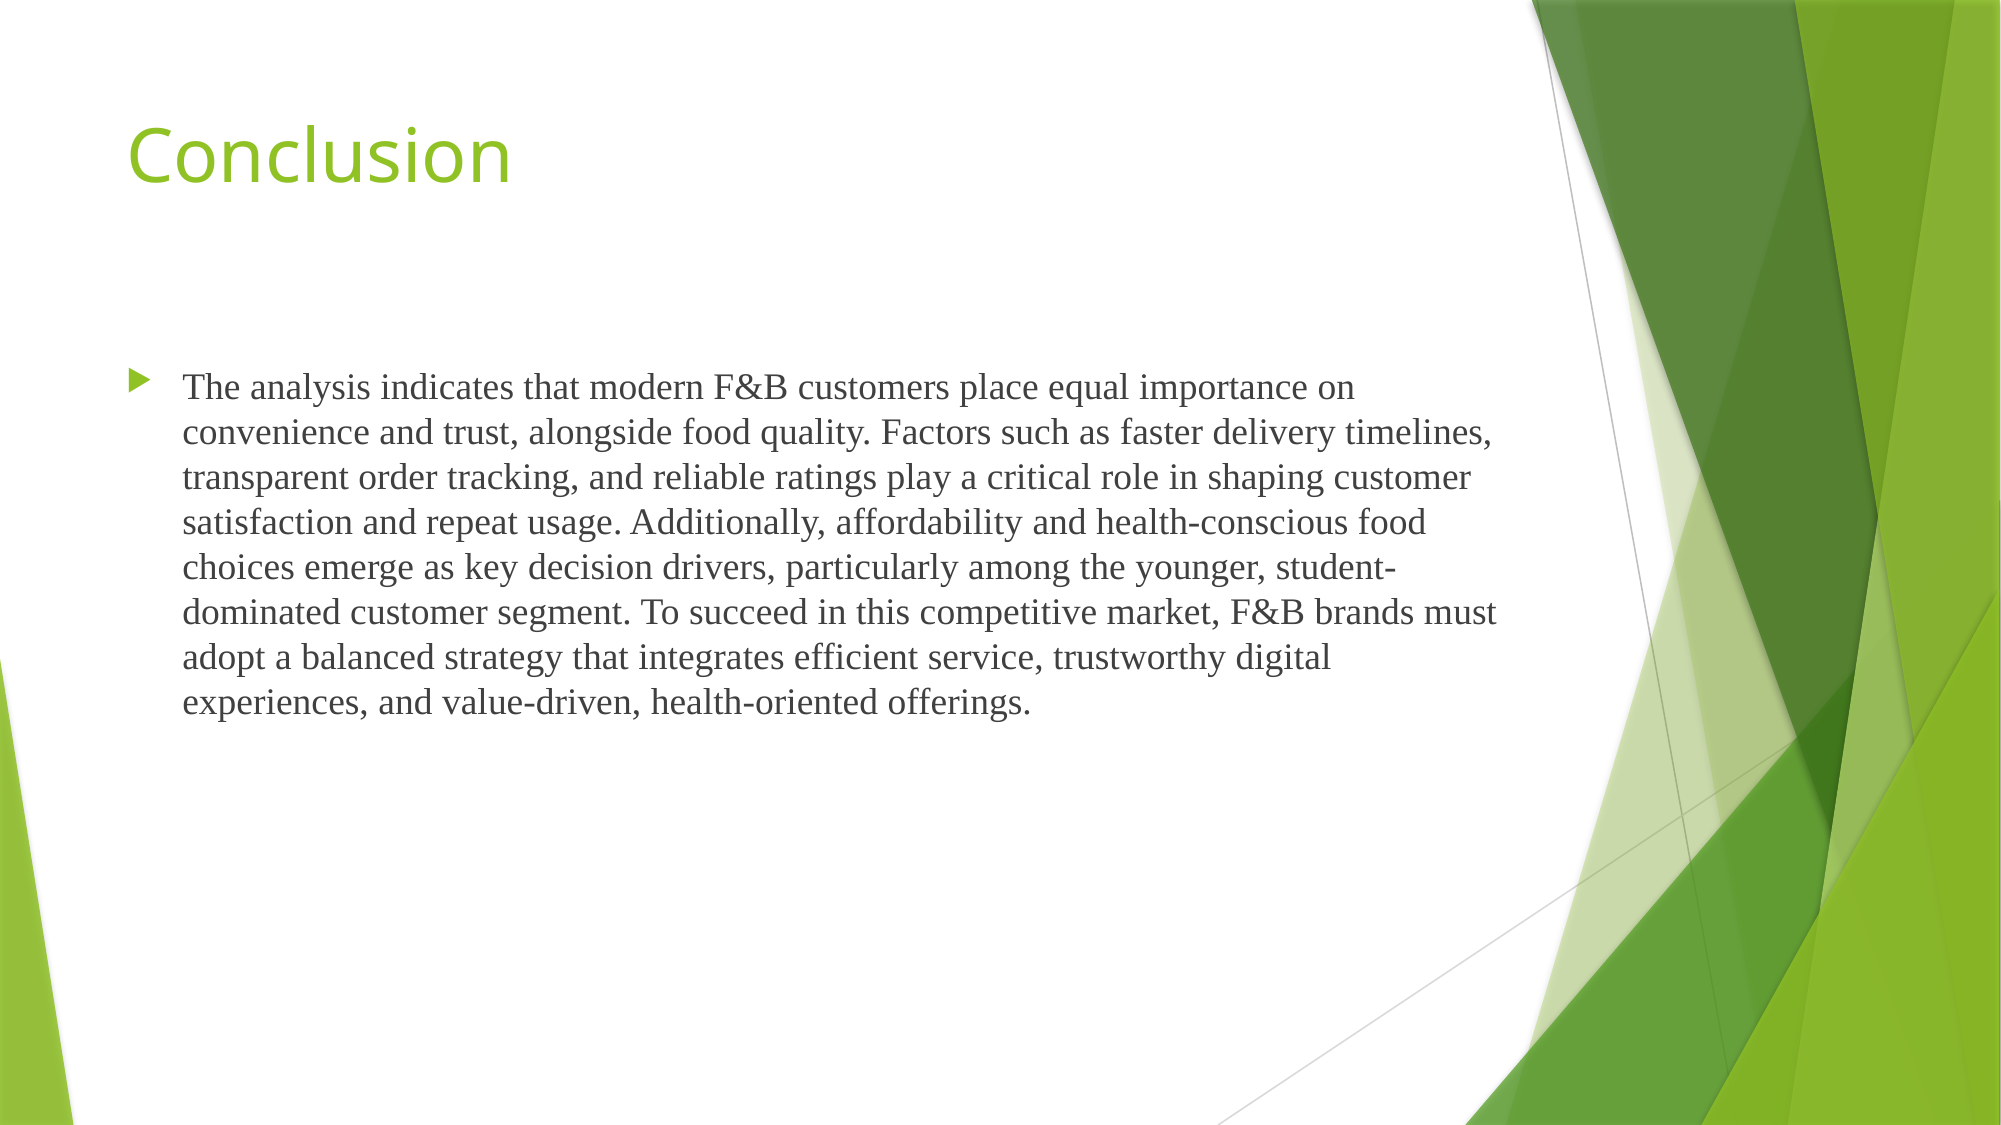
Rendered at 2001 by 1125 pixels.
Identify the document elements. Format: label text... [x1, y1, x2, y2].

list The analysis indicates that modern F&B customers place equal importance on convenience and trust, alongside food quality. Factors such as faster delivery timelines, transparent order tracking, and reliable ratings play a critical role in shaping customer satisfaction and repeat usage. Additionally, affordability and health-conscious food choices emerge as key decision drivers, particularly among the younger, student-dominated customer segment. To succeed in this competitive market, F&B brands must adopt a balanced strategy that integrates efficient service, trustworthy digital experiences, and value-driven, health-oriented offerings. [111, 354, 1522, 992]
title Conclusion [111, 99, 1522, 317]
